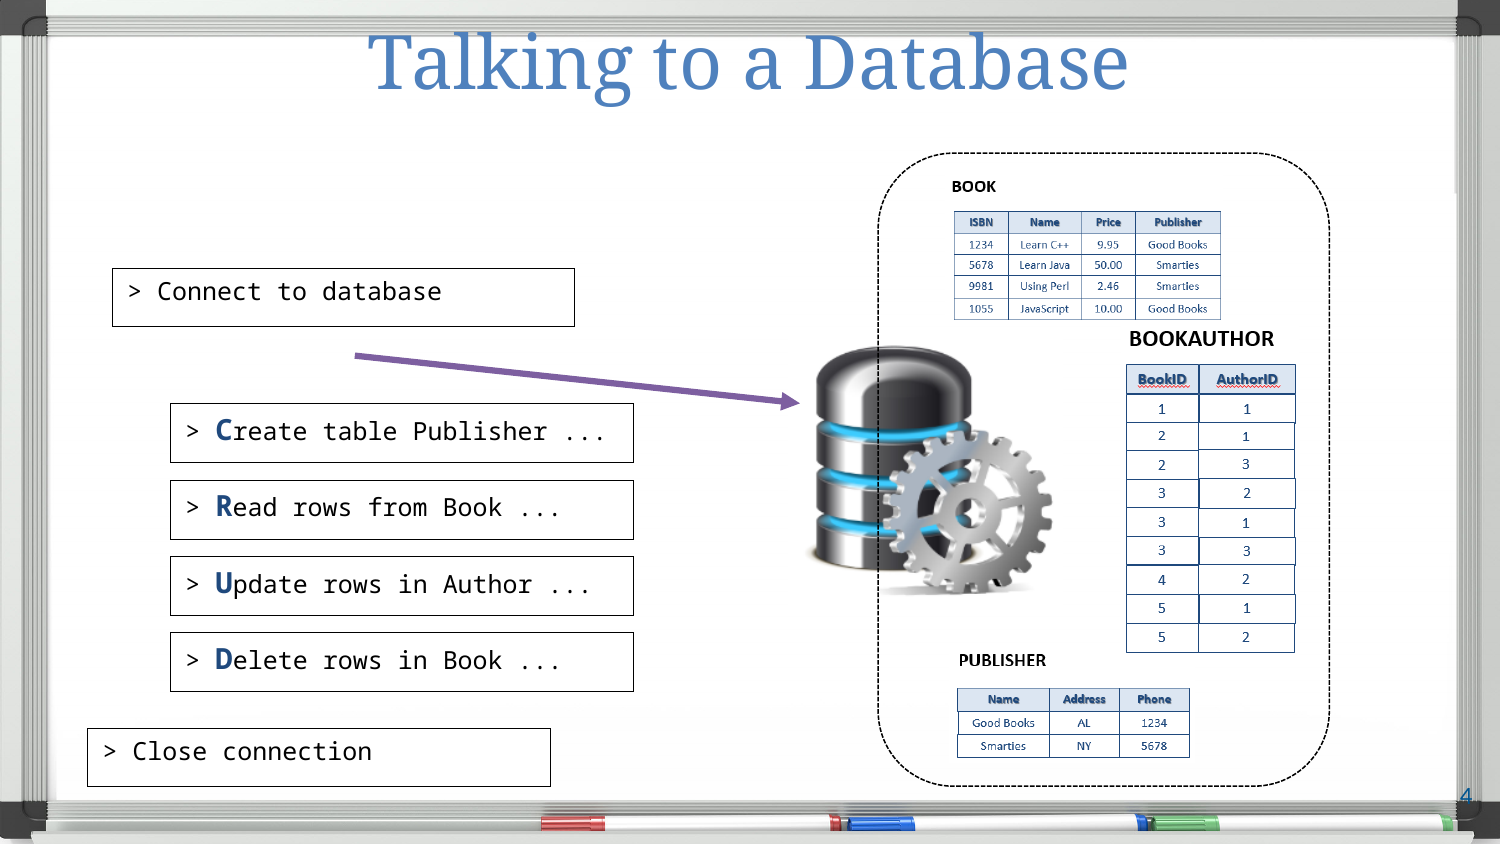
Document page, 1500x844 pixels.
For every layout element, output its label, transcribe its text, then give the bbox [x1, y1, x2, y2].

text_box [354, 355, 801, 404]
text_box > Close connection [87, 728, 551, 787]
picture [0, 0, 1500, 844]
text_box > Create table Publisher ... [170, 403, 634, 463]
text_box > Delete rows in Book ... [170, 632, 634, 692]
slide_number 4 [1387, 771, 1488, 817]
title Talking to a Database [12, 9, 1488, 110]
text_box [876, 151, 1332, 789]
text_box > Update rows in Author ... [170, 556, 634, 616]
text_box > Read rows from Book ... [170, 480, 634, 540]
text_box > Connect to database [112, 268, 575, 327]
